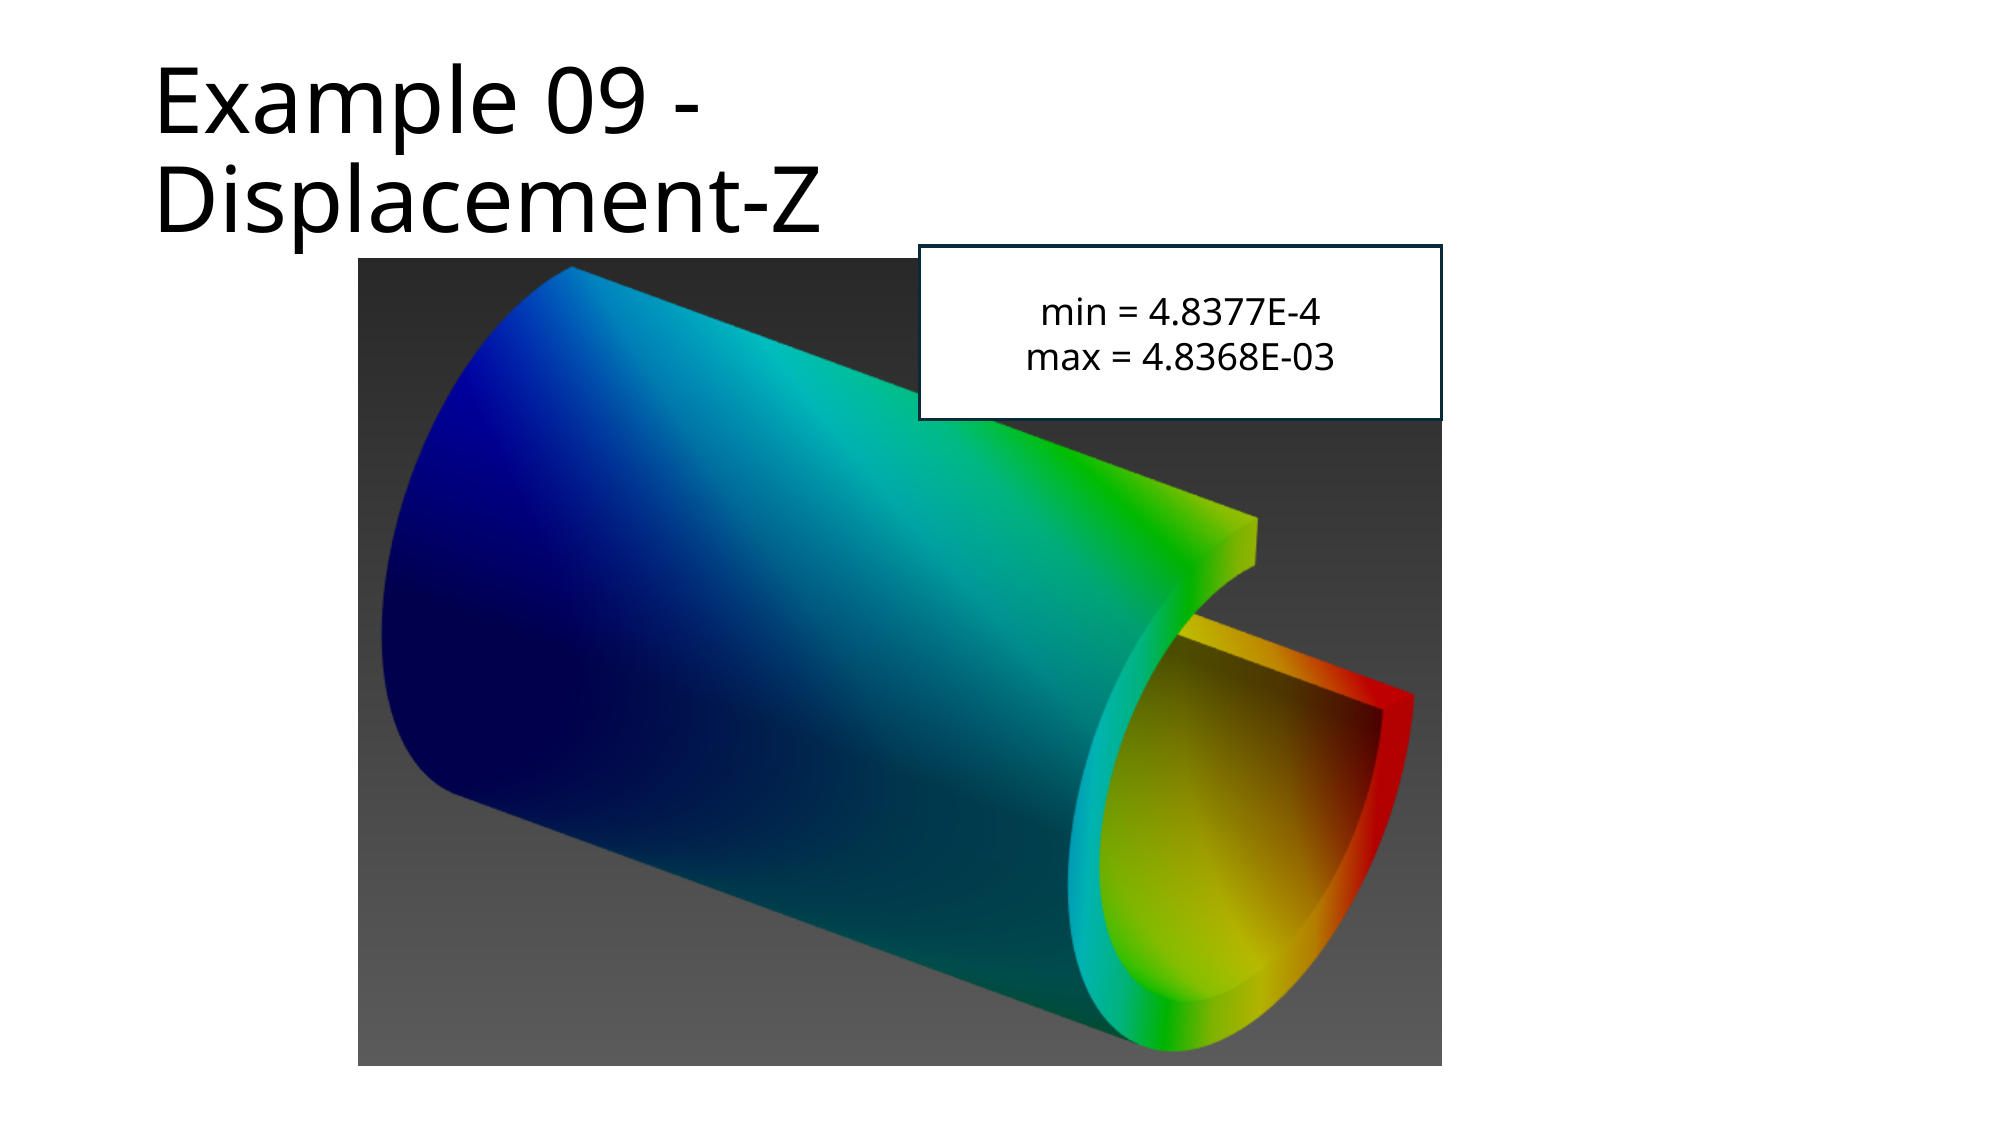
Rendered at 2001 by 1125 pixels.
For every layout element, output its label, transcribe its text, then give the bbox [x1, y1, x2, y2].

title Example 09 - Displacement-Z [137, 59, 1383, 246]
picture [357, 257, 1443, 1066]
text_box min = 4.8377E-4 max = 4.8368E-03 [918, 244, 1443, 257]
